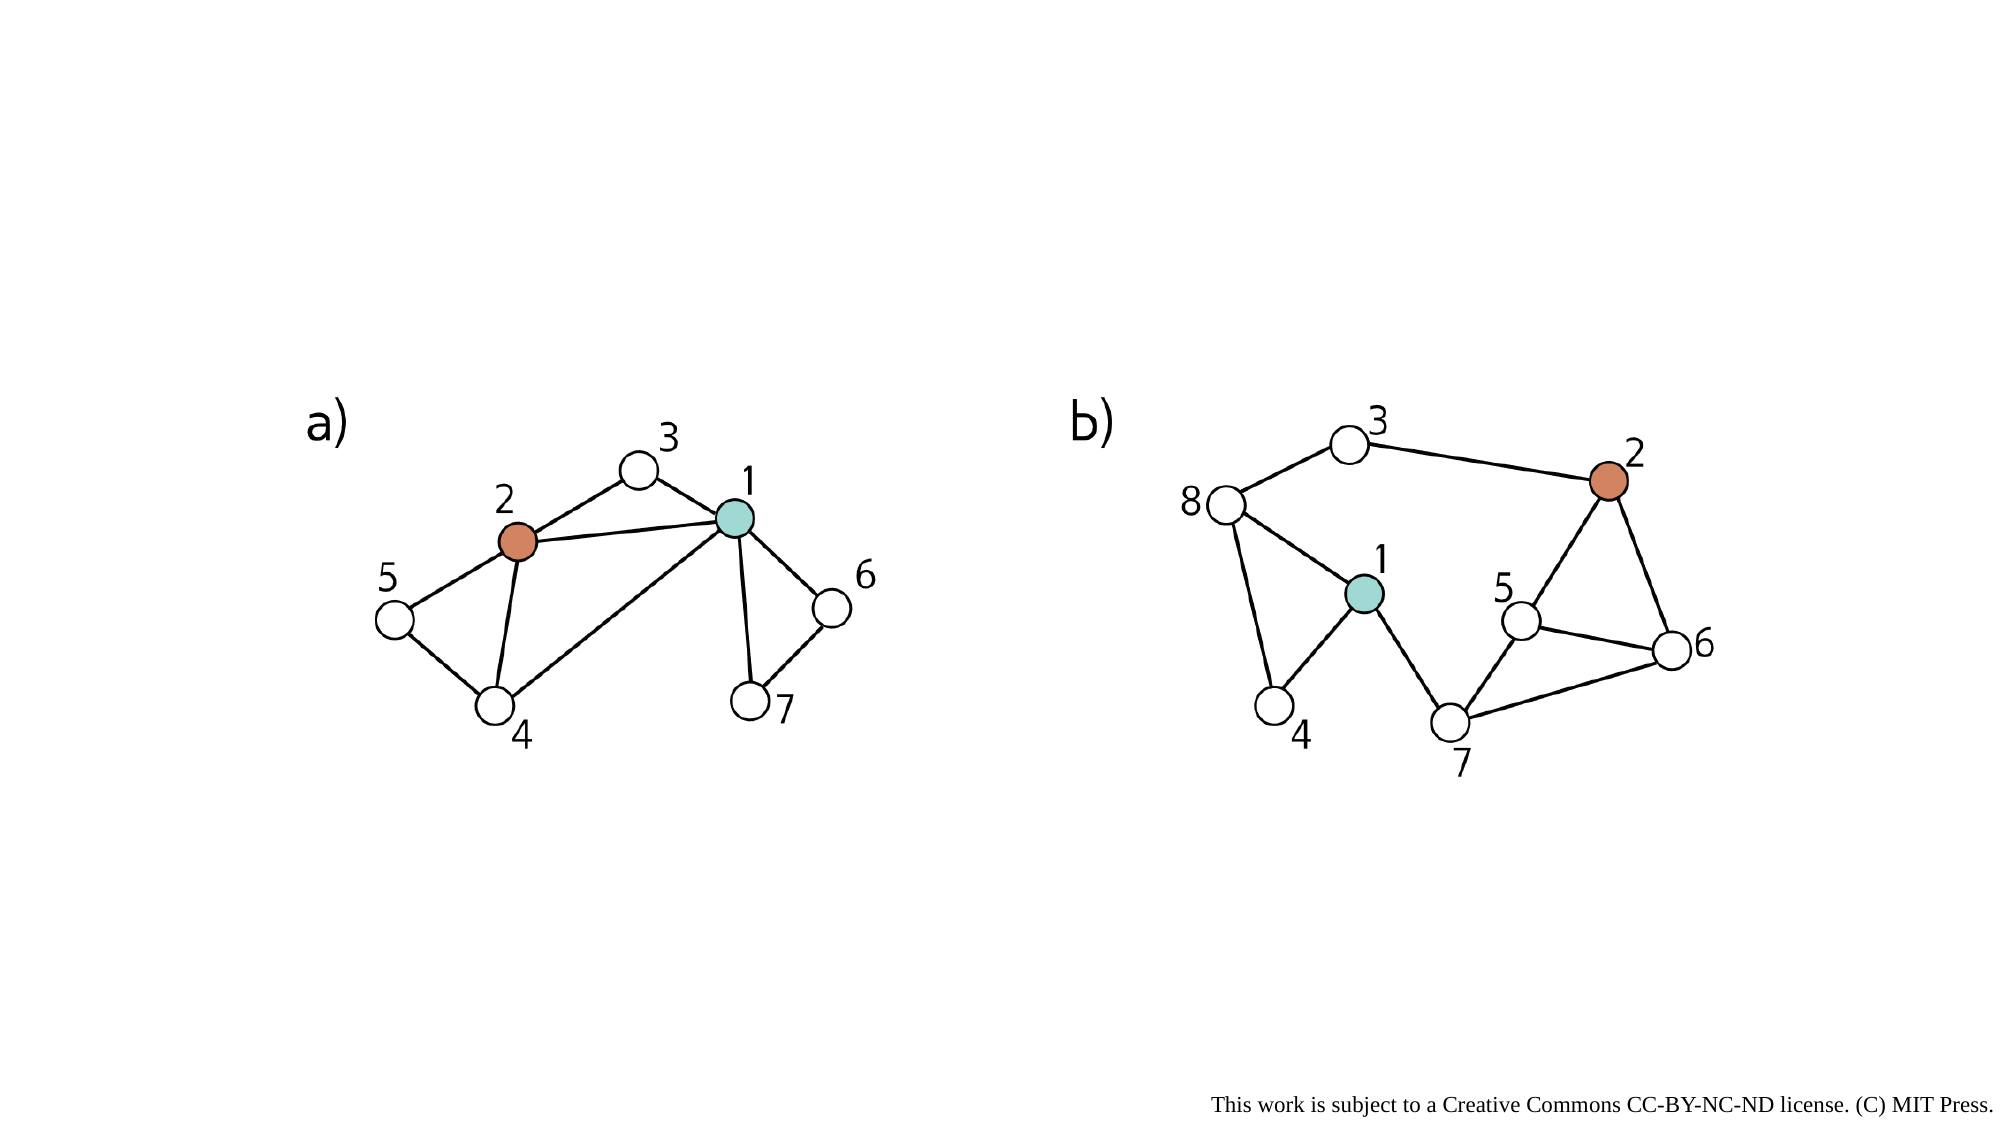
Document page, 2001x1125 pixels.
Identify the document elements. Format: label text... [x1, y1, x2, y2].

picture [56, 387, 1993, 787]
text_box This work is subject to a Creative Commons CC-BY-NC-ND license. (C) MIT Press. [1196, 1082, 2000, 1125]
